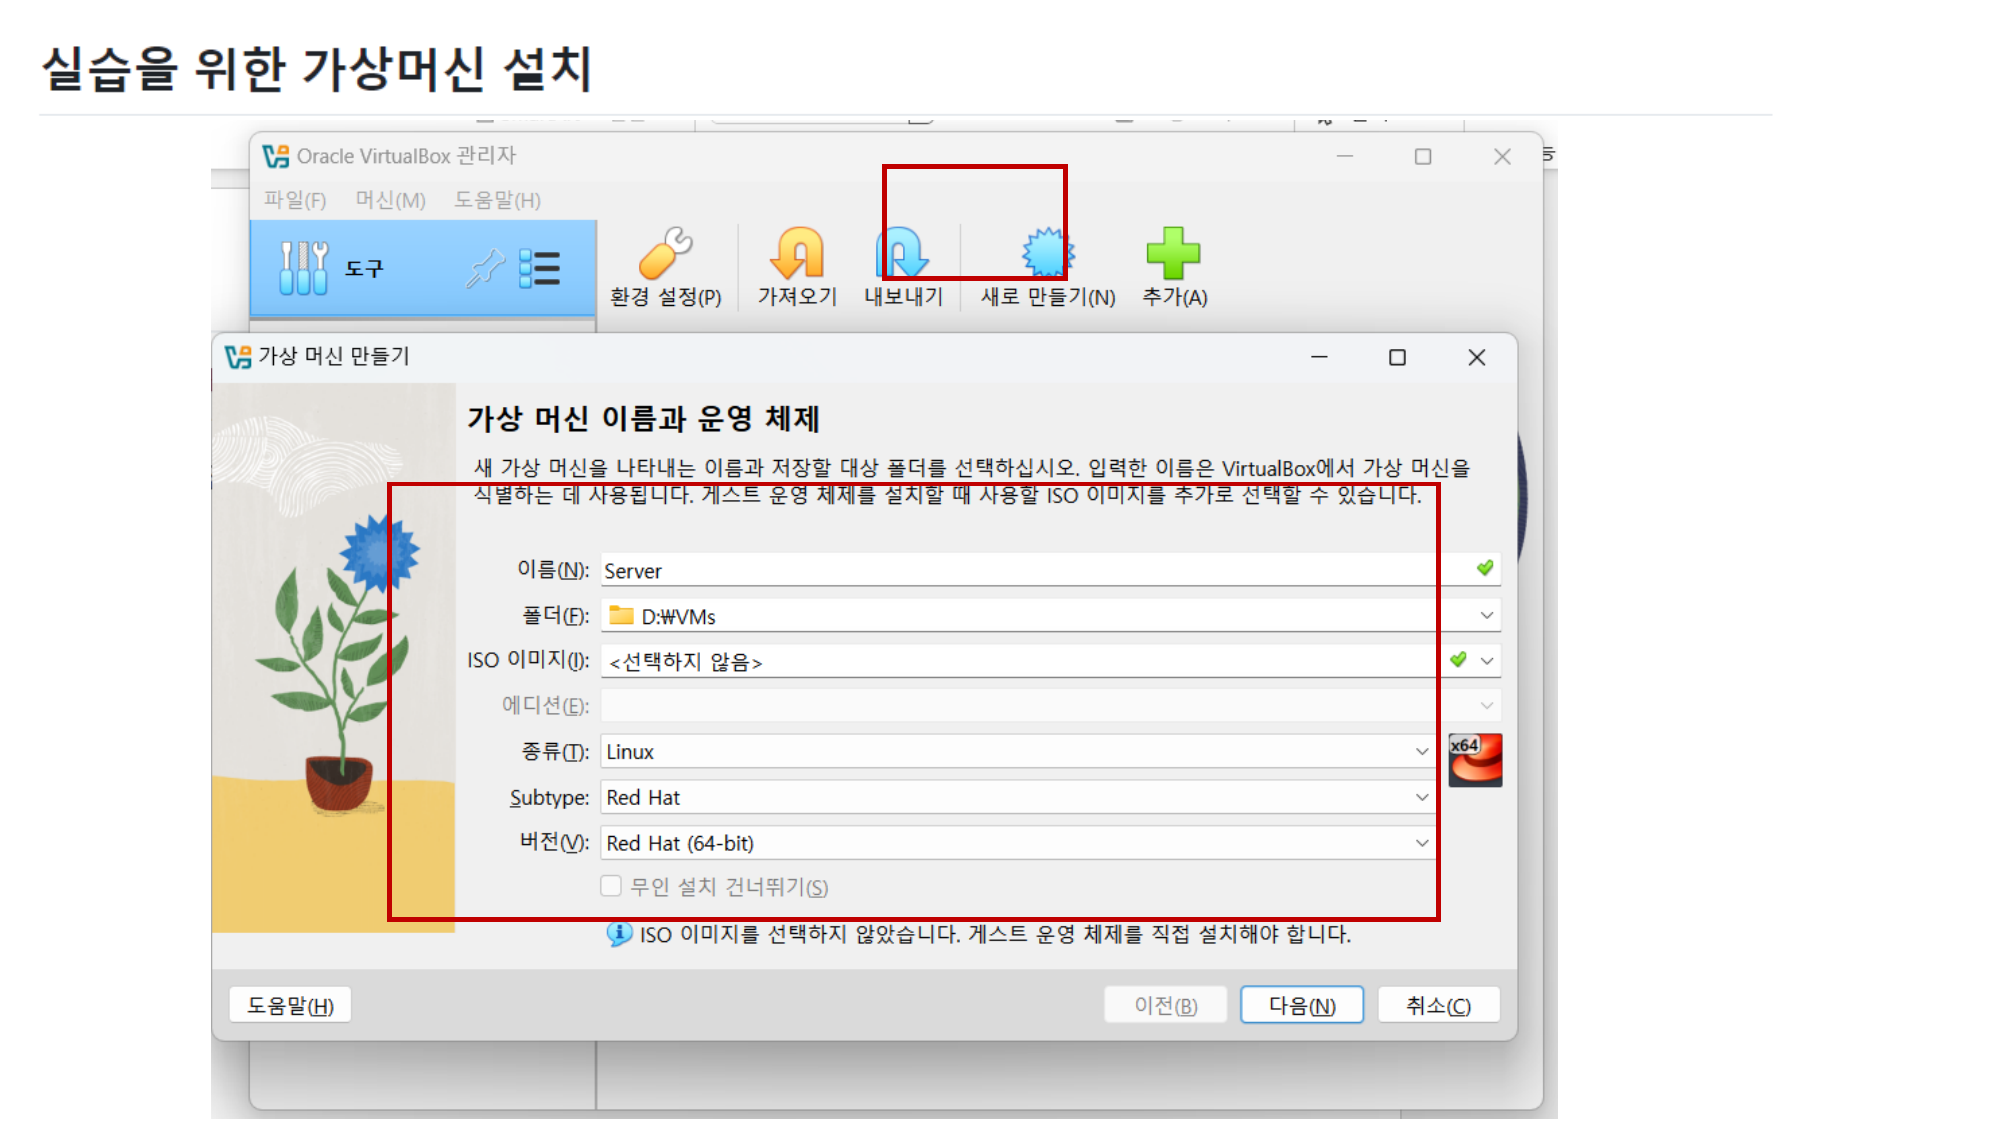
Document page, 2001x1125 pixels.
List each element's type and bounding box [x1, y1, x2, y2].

picture [16, 9, 1790, 1119]
